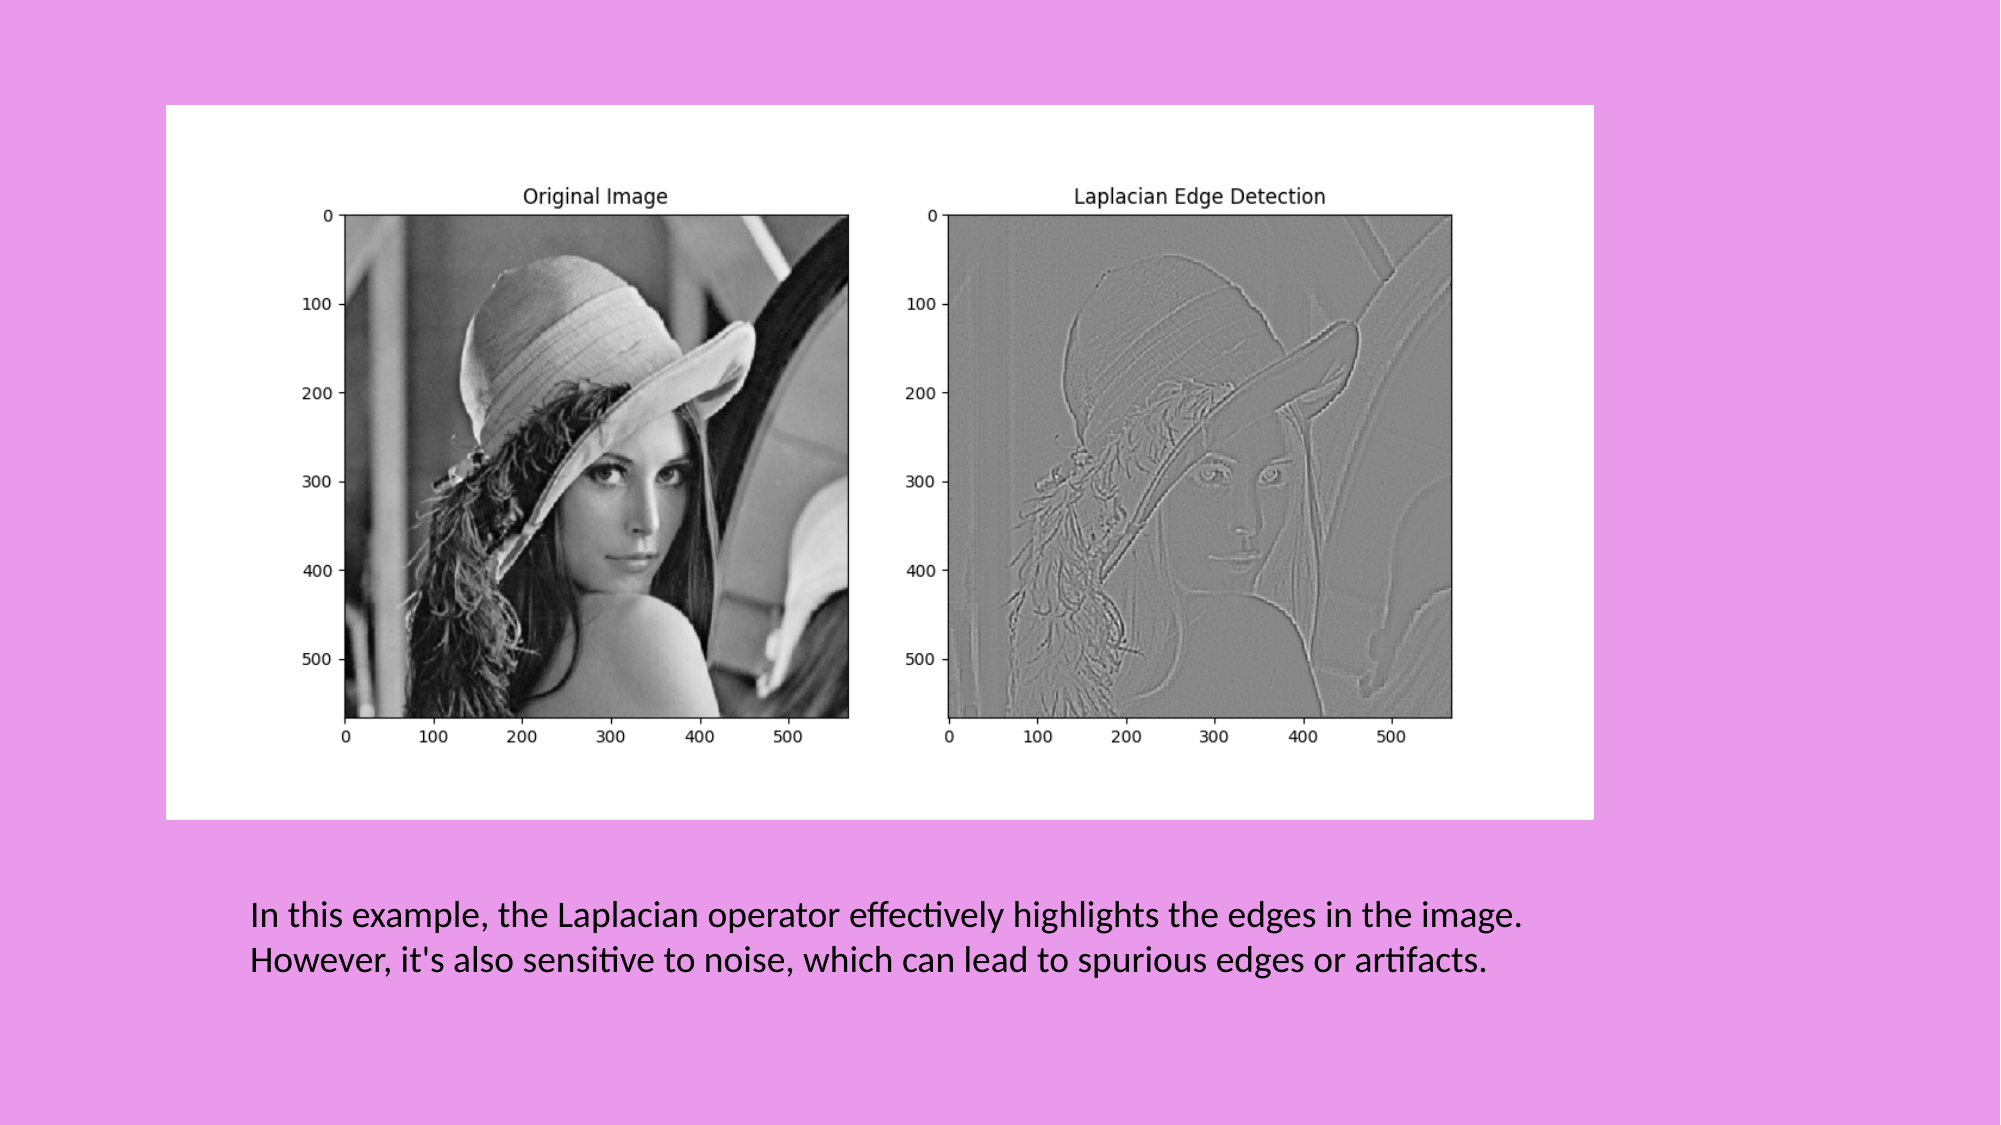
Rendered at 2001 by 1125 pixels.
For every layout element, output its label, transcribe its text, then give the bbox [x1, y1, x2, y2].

text_box In this example, the Laplacian operator effectively highlights the edges in the image. However, it's also sensitive to noise, which can lead to spurious edges or artifacts. [235, 882, 1594, 988]
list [165, 105, 1594, 820]
